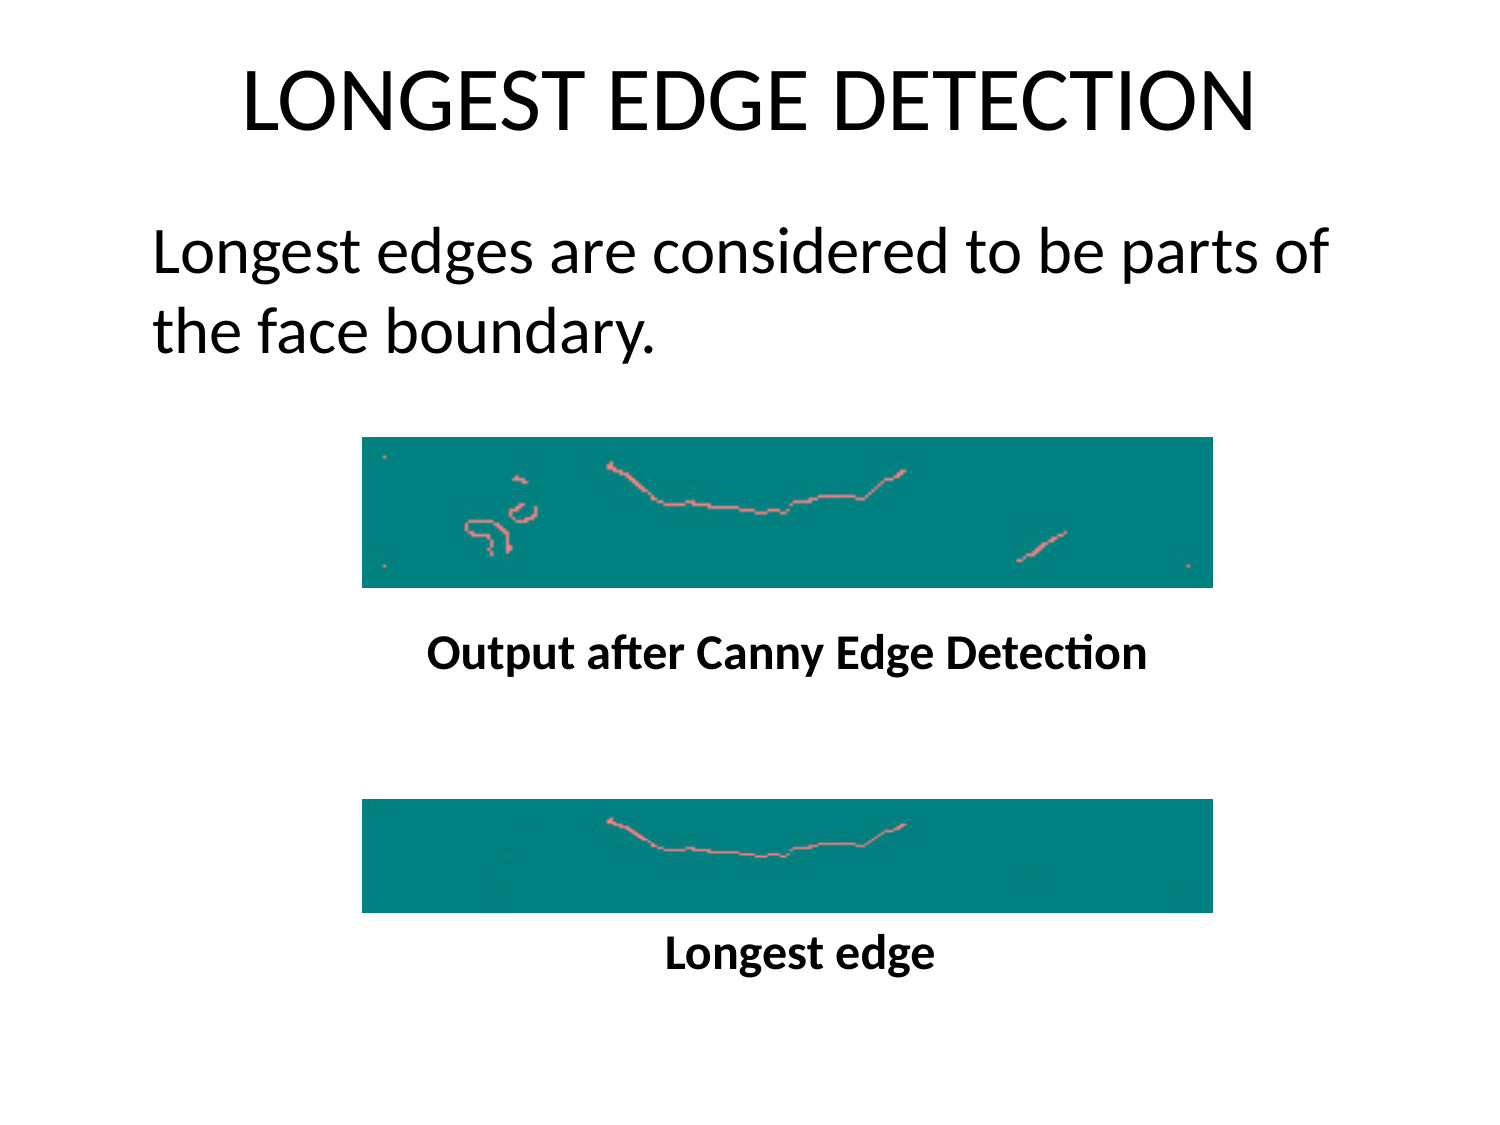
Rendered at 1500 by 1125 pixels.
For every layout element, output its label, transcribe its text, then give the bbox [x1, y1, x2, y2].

text_box Output after Canny Edge Detection [374, 612, 1200, 688]
text_box Longest edges are considered to be parts of the face boundary. [137, 199, 1400, 375]
text_box Longest edge [649, 922, 1188, 988]
title LONGEST EDGE DETECTION [75, 0, 1425, 188]
picture [362, 799, 1213, 913]
picture [362, 437, 1213, 588]
